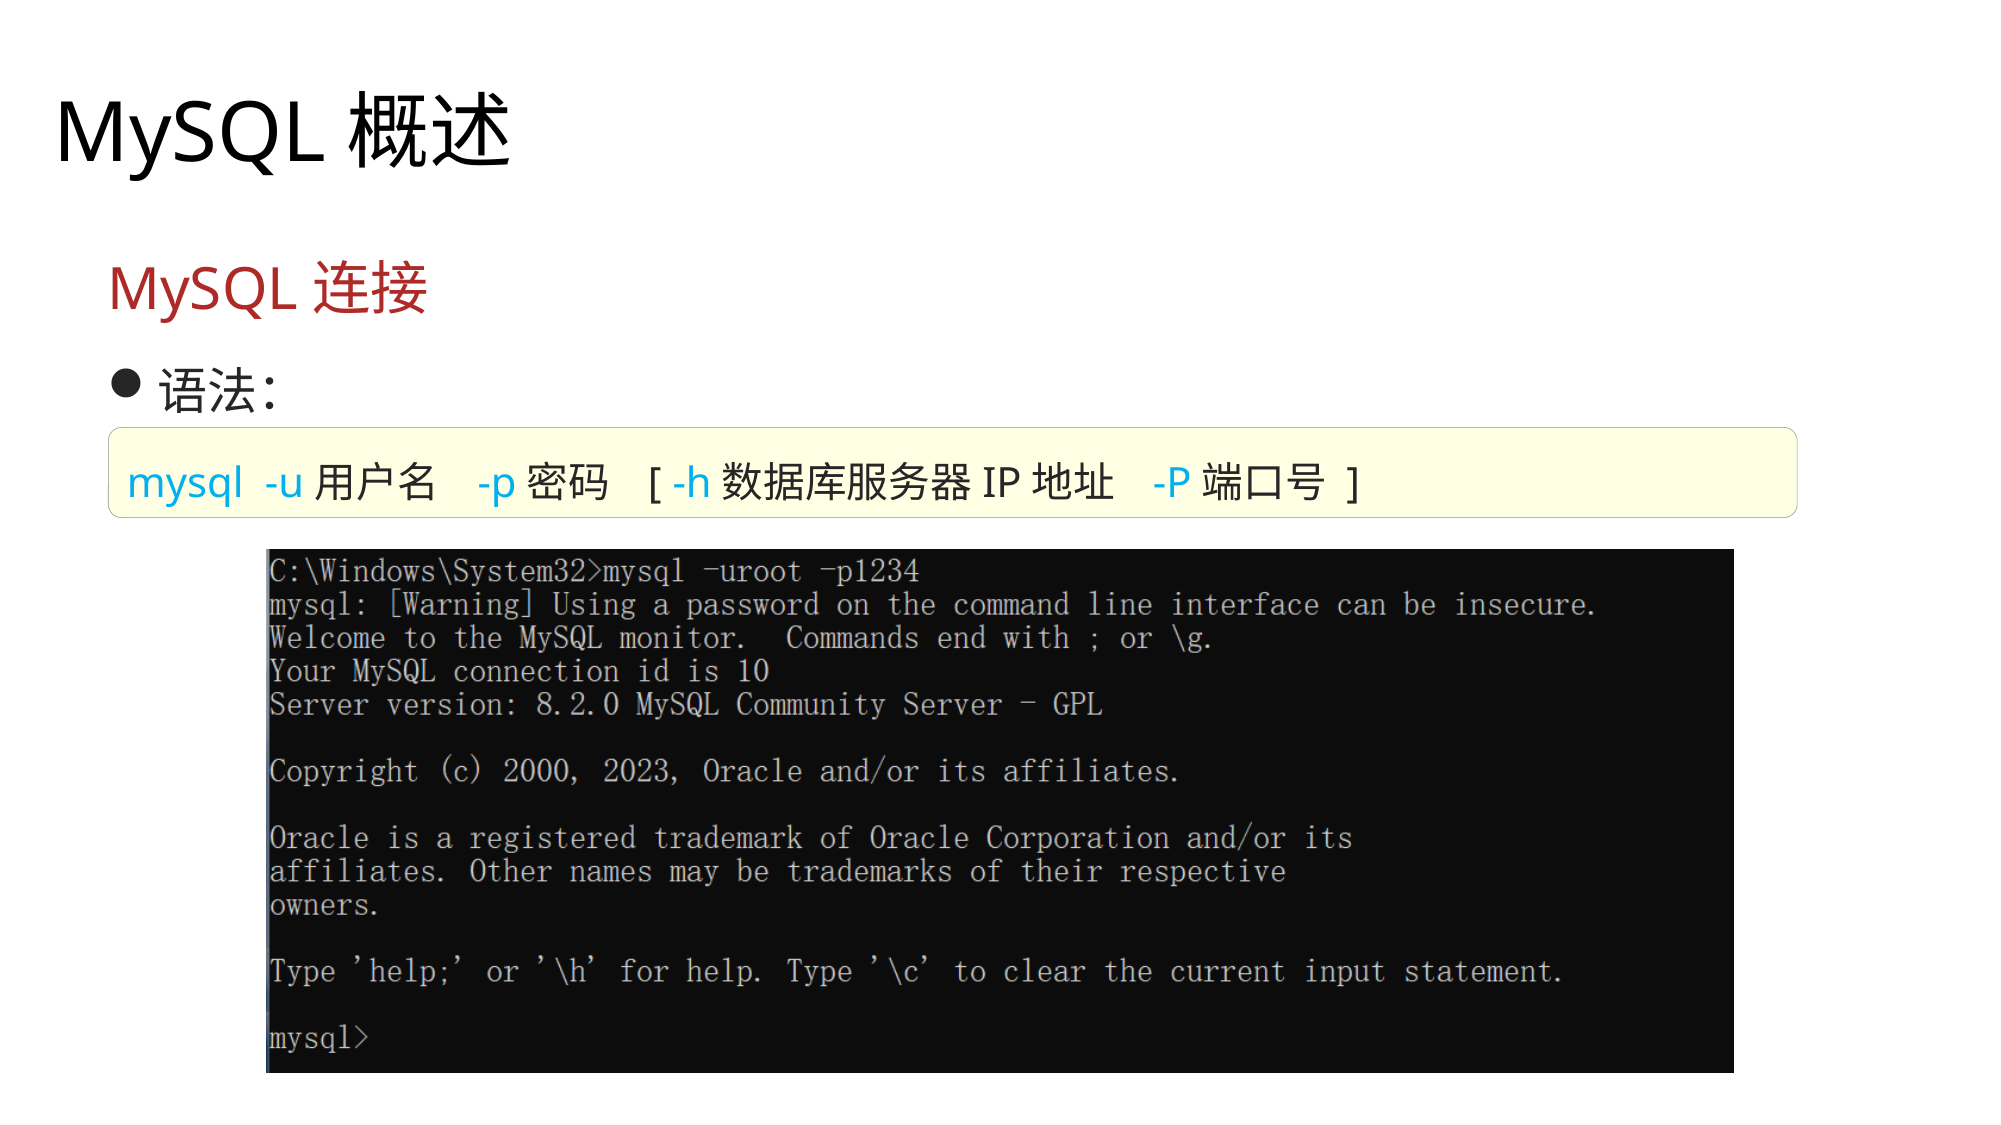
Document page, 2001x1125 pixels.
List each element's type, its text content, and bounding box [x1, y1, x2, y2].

text_box 语法： [92, 322, 1848, 407]
picture [266, 549, 1734, 1073]
text_box MySQL概述 [39, 76, 912, 193]
text_box mysql -u用户名 -p密码 [ -h数据库服务器IP地址 -P端口号 ] [108, 427, 1798, 518]
text_box MySQL连接 [92, 244, 1848, 322]
